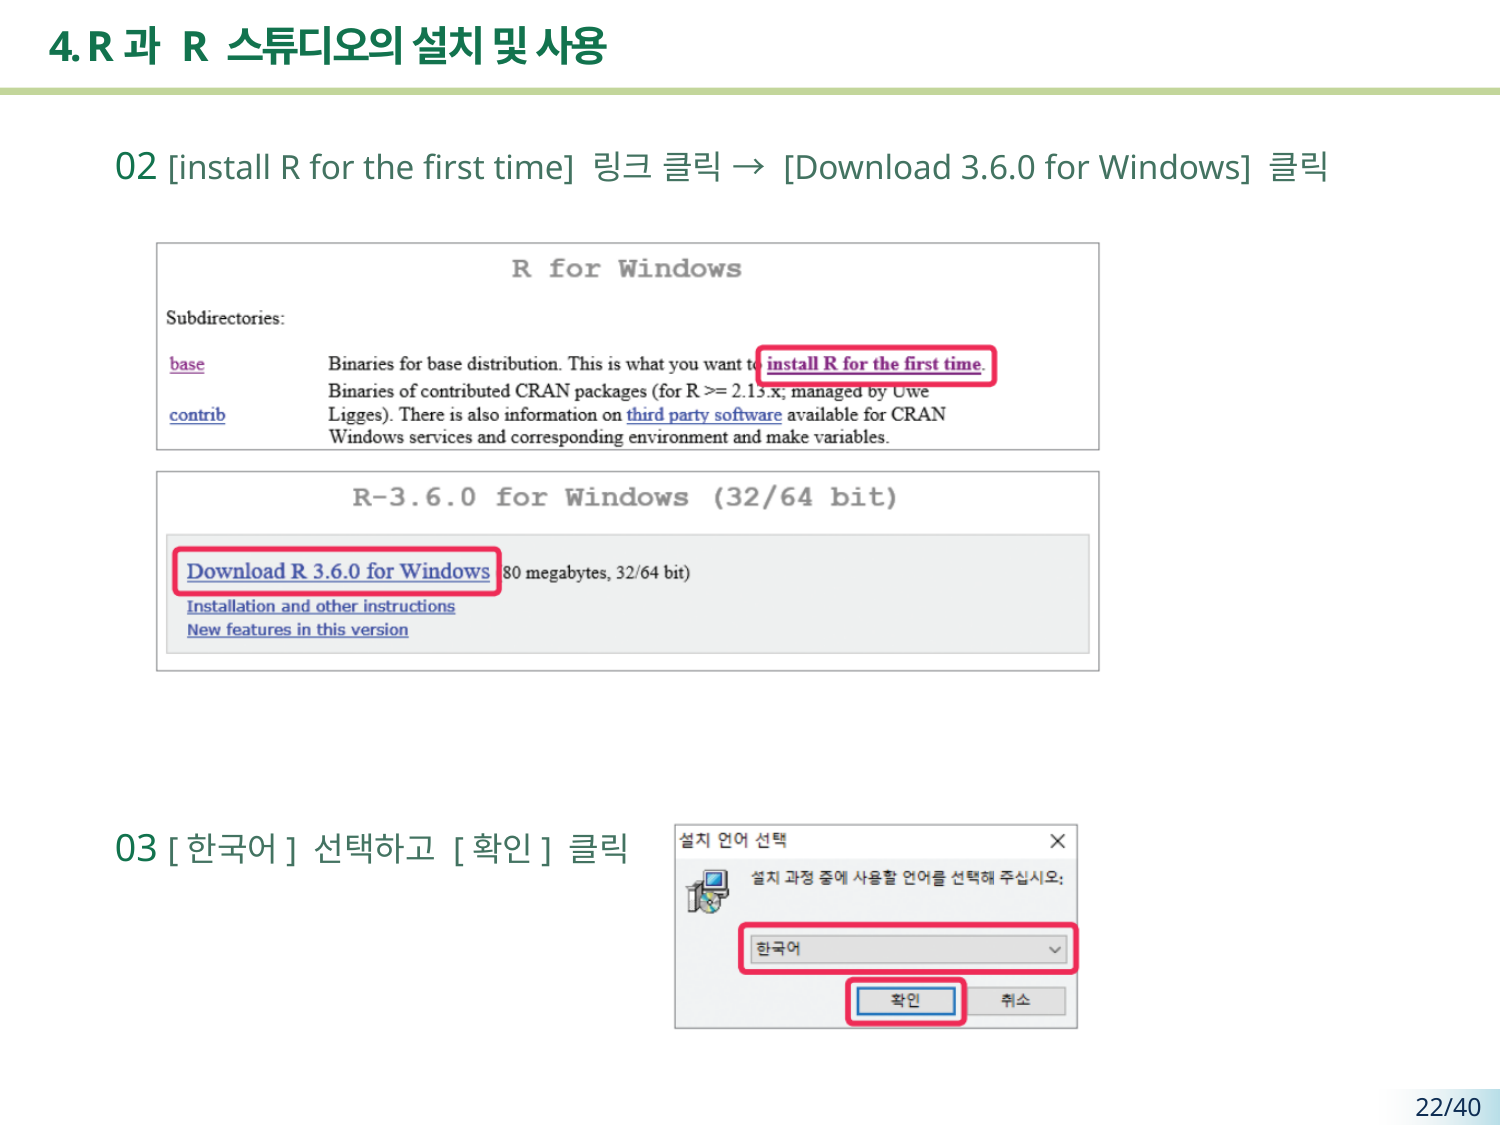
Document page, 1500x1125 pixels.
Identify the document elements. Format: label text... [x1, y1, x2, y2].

picture [151, 236, 1105, 677]
picture [670, 818, 1084, 1035]
title 4. R과 R 스튜디오의 설치 및 사용 [34, 6, 1312, 84]
list 02 [install R for the first time] 링크 클릭 → [Download 3.6.0 for Windows] 클릭 03 [한국어] 선택하고 [확인] 클릭 [70, 134, 1474, 1065]
